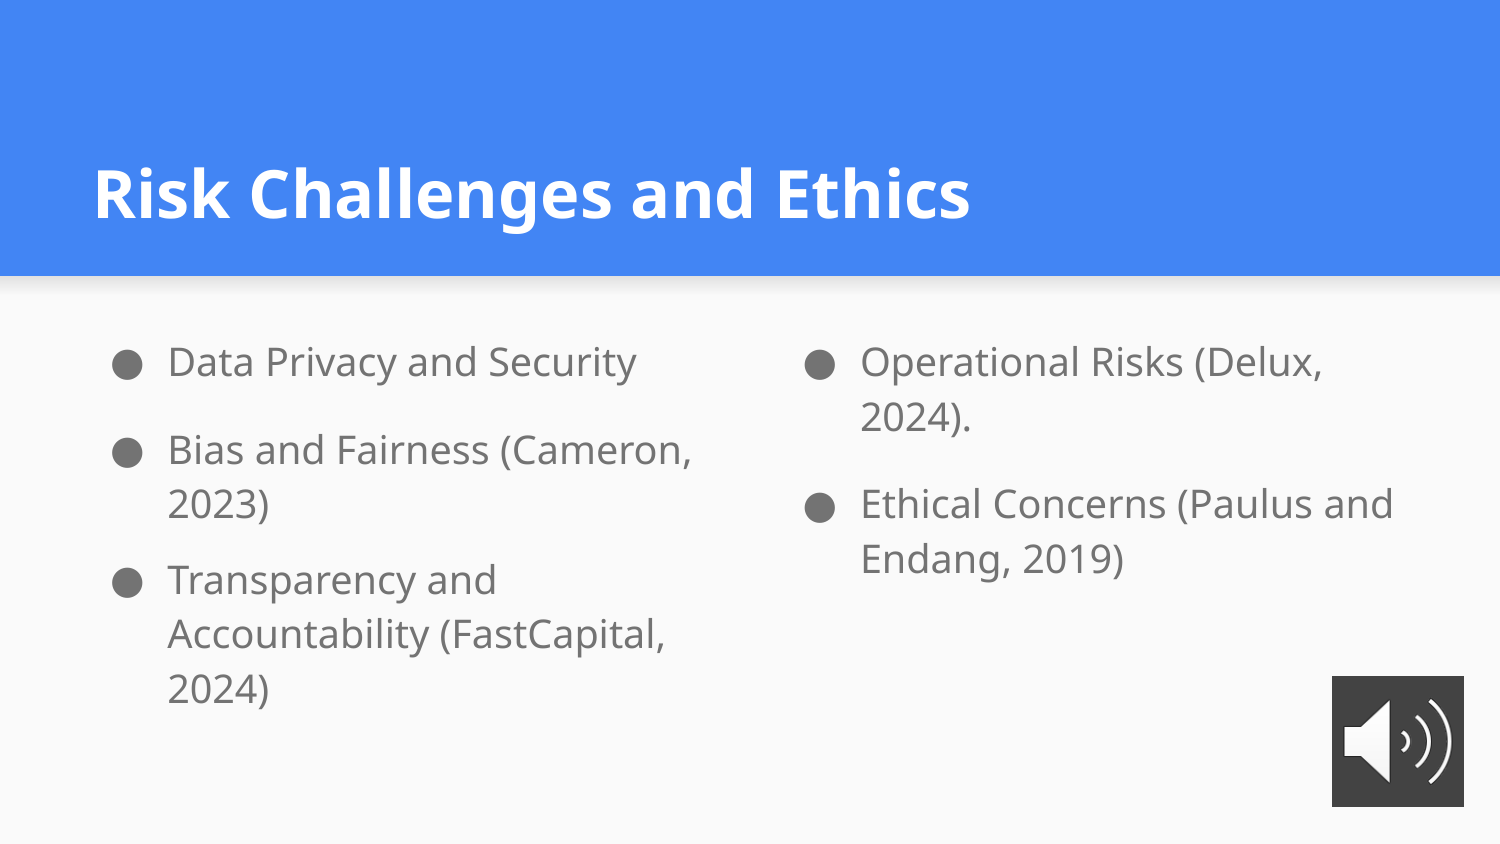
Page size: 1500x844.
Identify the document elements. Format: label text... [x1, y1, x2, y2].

list Data Privacy and Security Bias and Fairness (Cameron, 2023) Transparency and Accountability (FastCapital, 2024) [77, 314, 734, 760]
picture [1330, 674, 1465, 809]
list Operational Risks (Delux, 2024). Ethical Concerns (Paulus and Endang, 2019) [770, 314, 1427, 760]
title Risk Challenges and Ethics [77, 121, 1427, 248]
